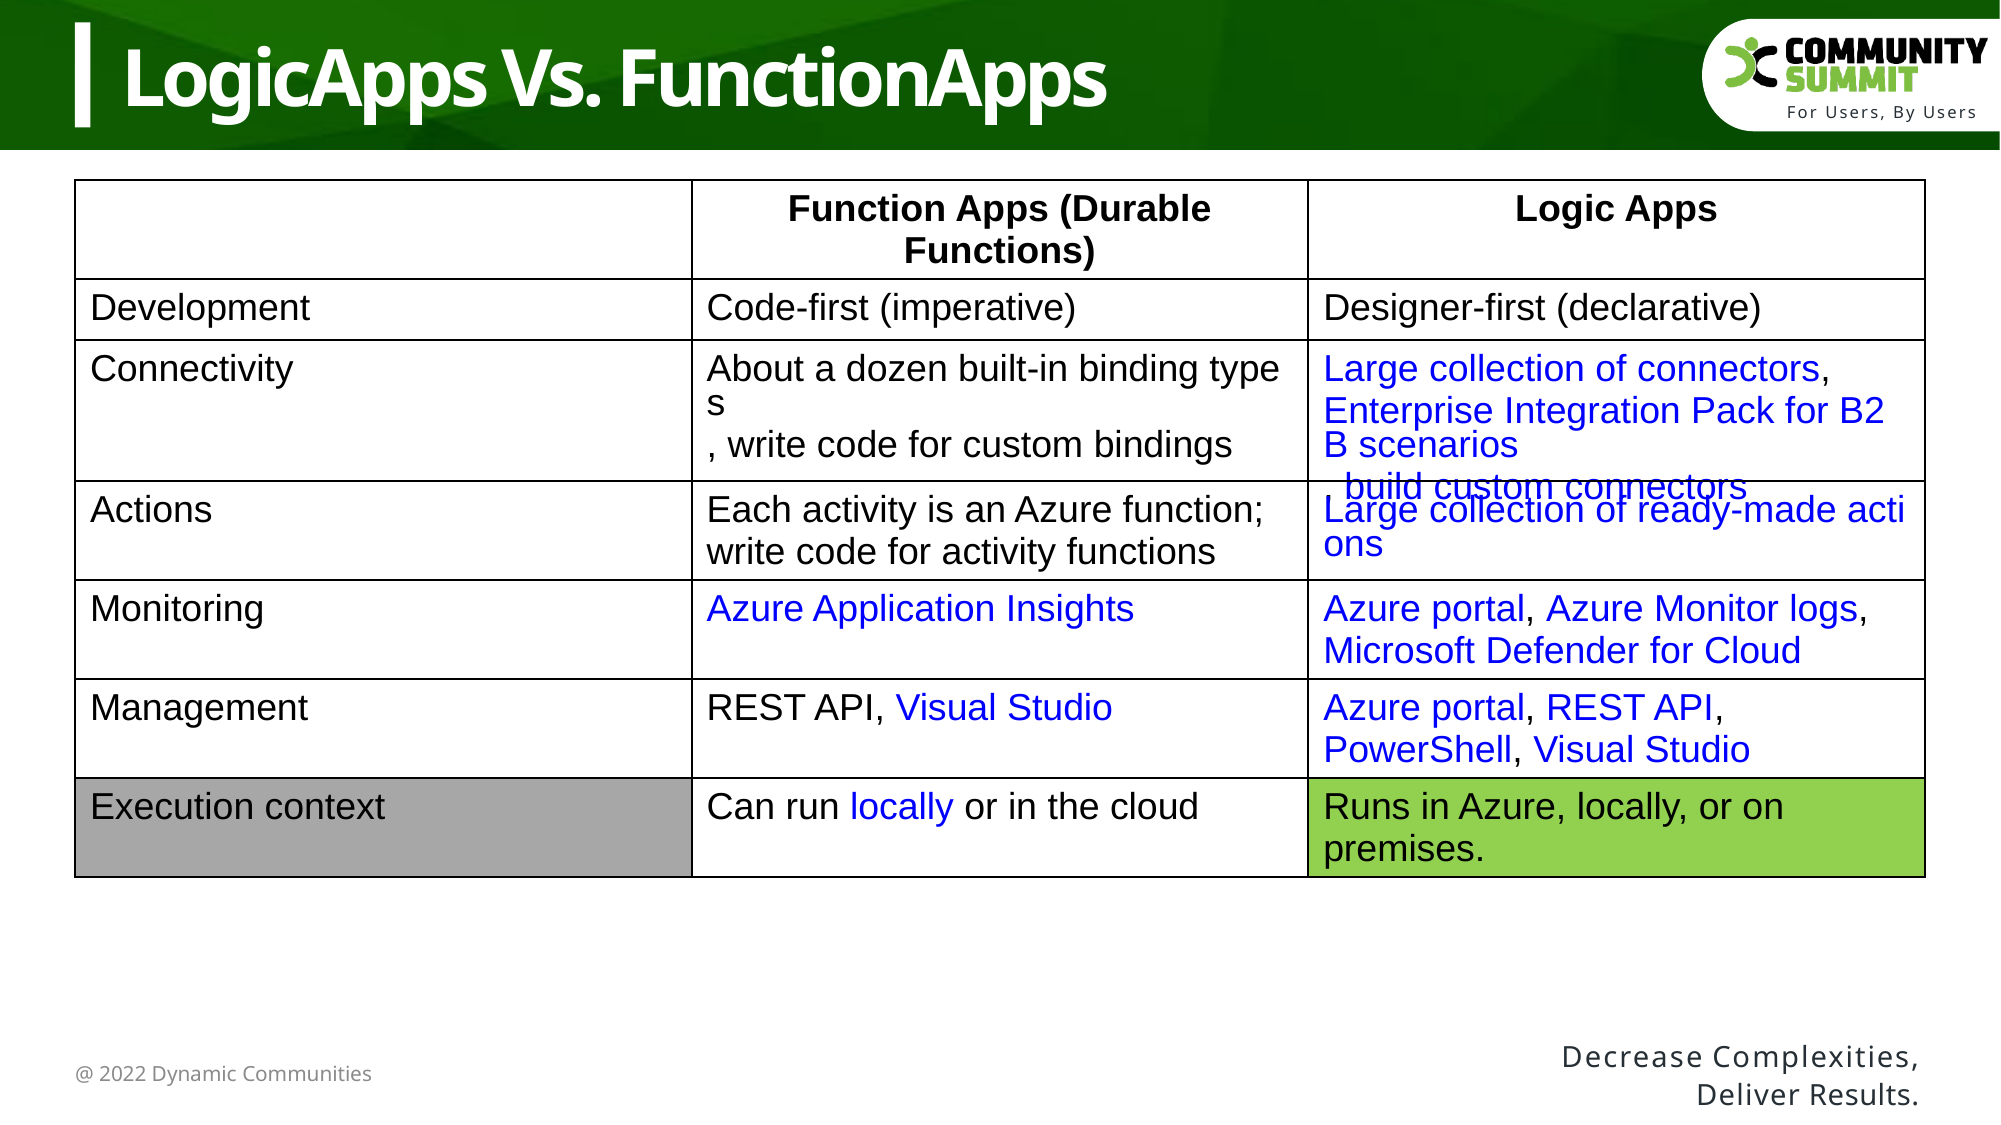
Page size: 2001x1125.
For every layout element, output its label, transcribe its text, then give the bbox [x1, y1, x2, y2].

picture [1725, 37, 1988, 92]
list LogicApps Vs. FunctionApps [121, 26, 1558, 124]
table_cell Development [76, 280, 691, 339]
table_cell Azure portal, REST API, PowerShell, Visual Studio [1309, 680, 1924, 777]
table_cell Azure portal, Azure Monitor logs, Microsoft Defender for Cloud [1309, 581, 1924, 678]
table_cell Execution context [76, 779, 691, 876]
table_cell Monitoring [76, 581, 691, 678]
table_header Function Apps (Durable Functions) [693, 181, 1307, 278]
table_cell Connectivity [76, 341, 691, 480]
table_header Logic Apps [1309, 181, 1924, 278]
table_cell Large collection of ready-made actions [1309, 482, 1924, 579]
table_cell Actions [76, 482, 691, 579]
table_cell Azure Application Insights [693, 581, 1307, 678]
table_cell Each activity is an Azure function; write code for activity functions [693, 482, 1307, 579]
table_cell About a dozen built-in binding types, write code for custom bindings [693, 341, 1307, 480]
table_cell Management [76, 680, 691, 777]
table_cell Code-first (imperative) [693, 280, 1307, 339]
table_cell Can run locally or in the cloud [693, 779, 1307, 876]
table_cell Large collection of connectors, Enterprise Integration Pack for B2B scenarios, build custom connectors [1309, 341, 1924, 480]
table_cell REST API, Visual Studio [693, 680, 1307, 777]
table_cell Designer-first (declarative) [1309, 280, 1924, 339]
picture [0, 0, 2000, 150]
table_cell Runs in Azure, locally, or on premises. [1309, 779, 1924, 876]
table_header [76, 181, 691, 278]
